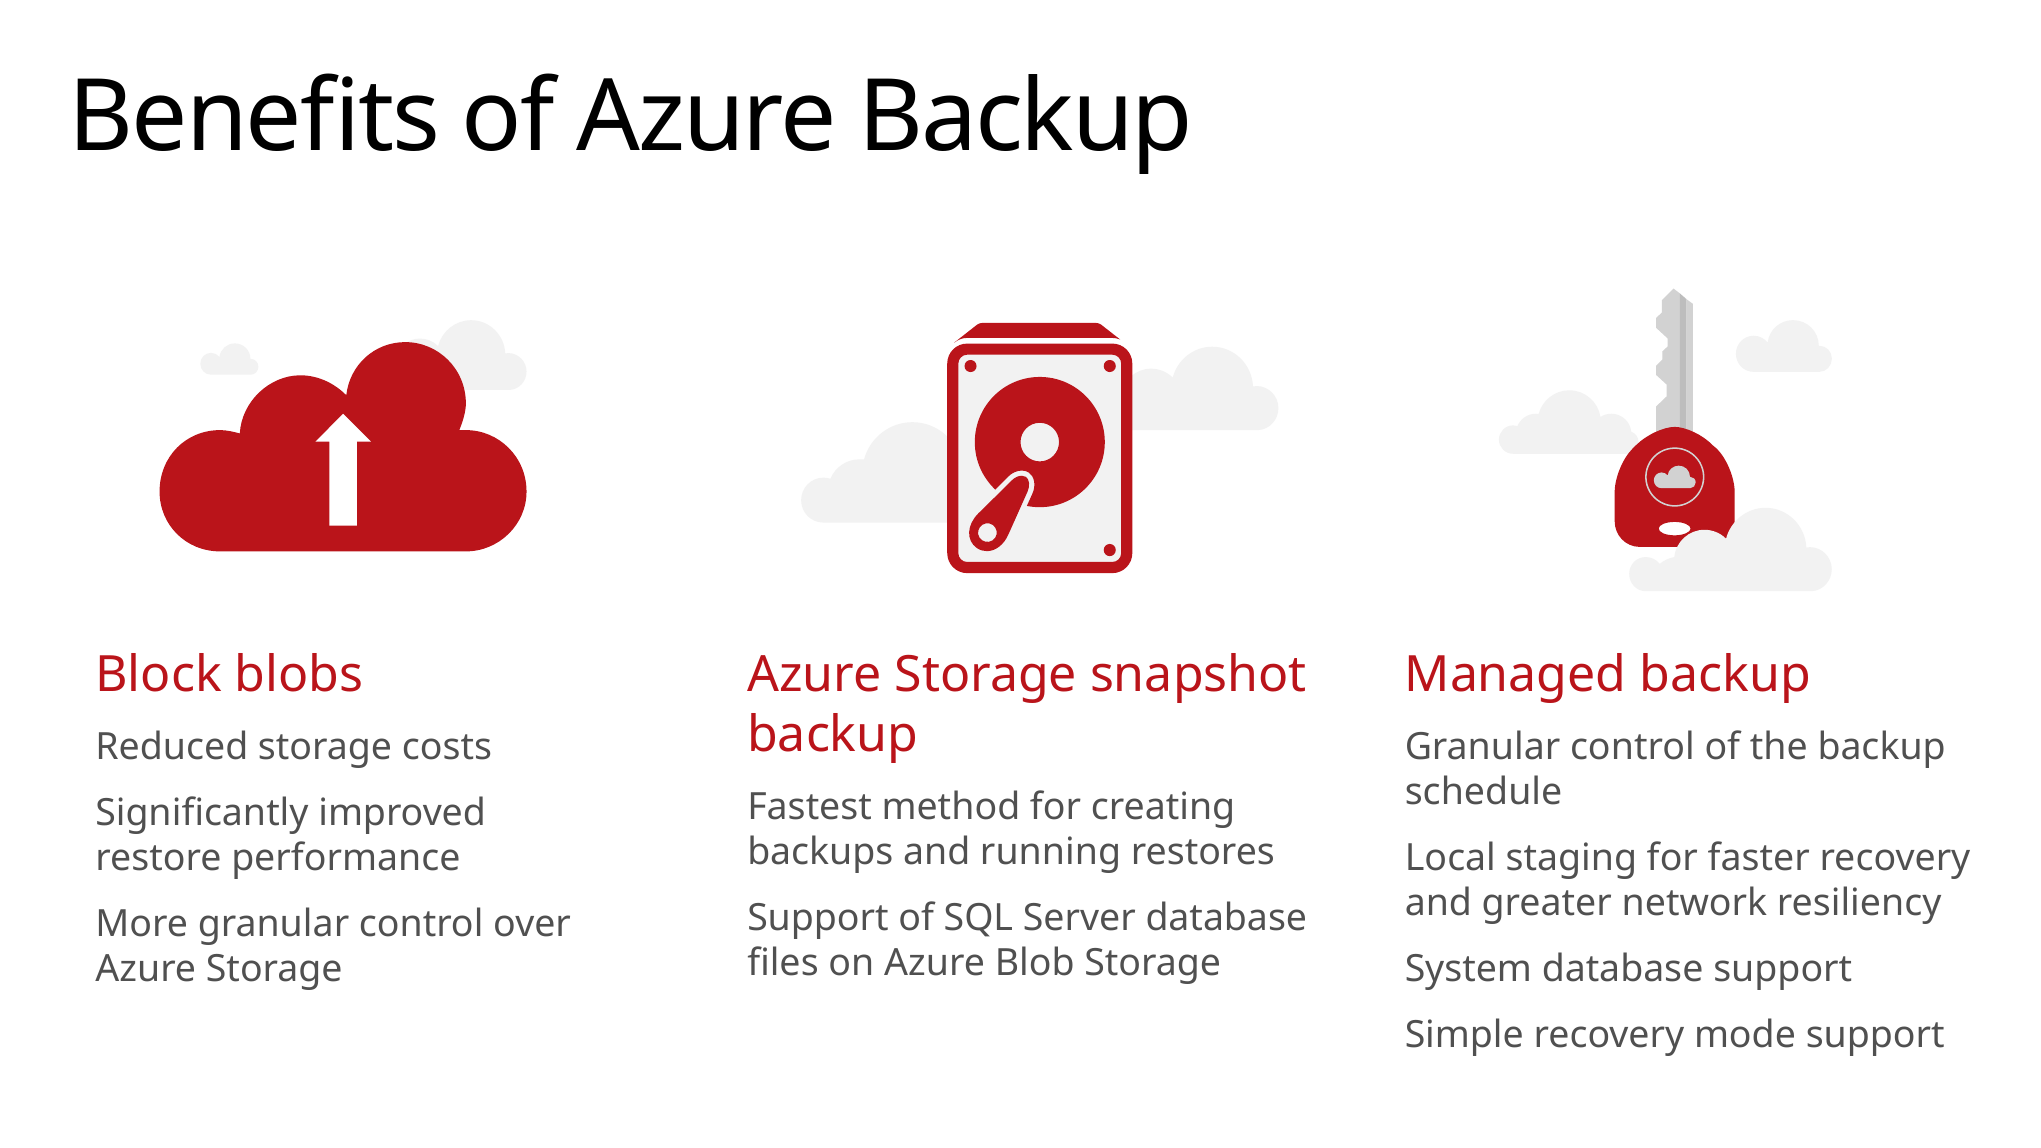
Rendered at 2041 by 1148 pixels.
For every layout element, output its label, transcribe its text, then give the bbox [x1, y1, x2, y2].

text_box Azure Storage snapshot backup Fastest method for creating backups and running restores Support of SQL Server database files on Azure Blob Storage [717, 634, 1363, 991]
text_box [159, 319, 527, 552]
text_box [800, 322, 1279, 574]
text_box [1498, 288, 1833, 592]
text_box Block blobs Reduced storage costs Significantly improved restore performance More granular control over Azure Storage [65, 634, 626, 997]
text_box Managed backup Granular control of the backup schedule Local staging for faster recovery and greater network resiliency System database support Simple recovery mode support [1374, 634, 2020, 1063]
title Benefits of Azure Backup [45, 48, 1996, 199]
